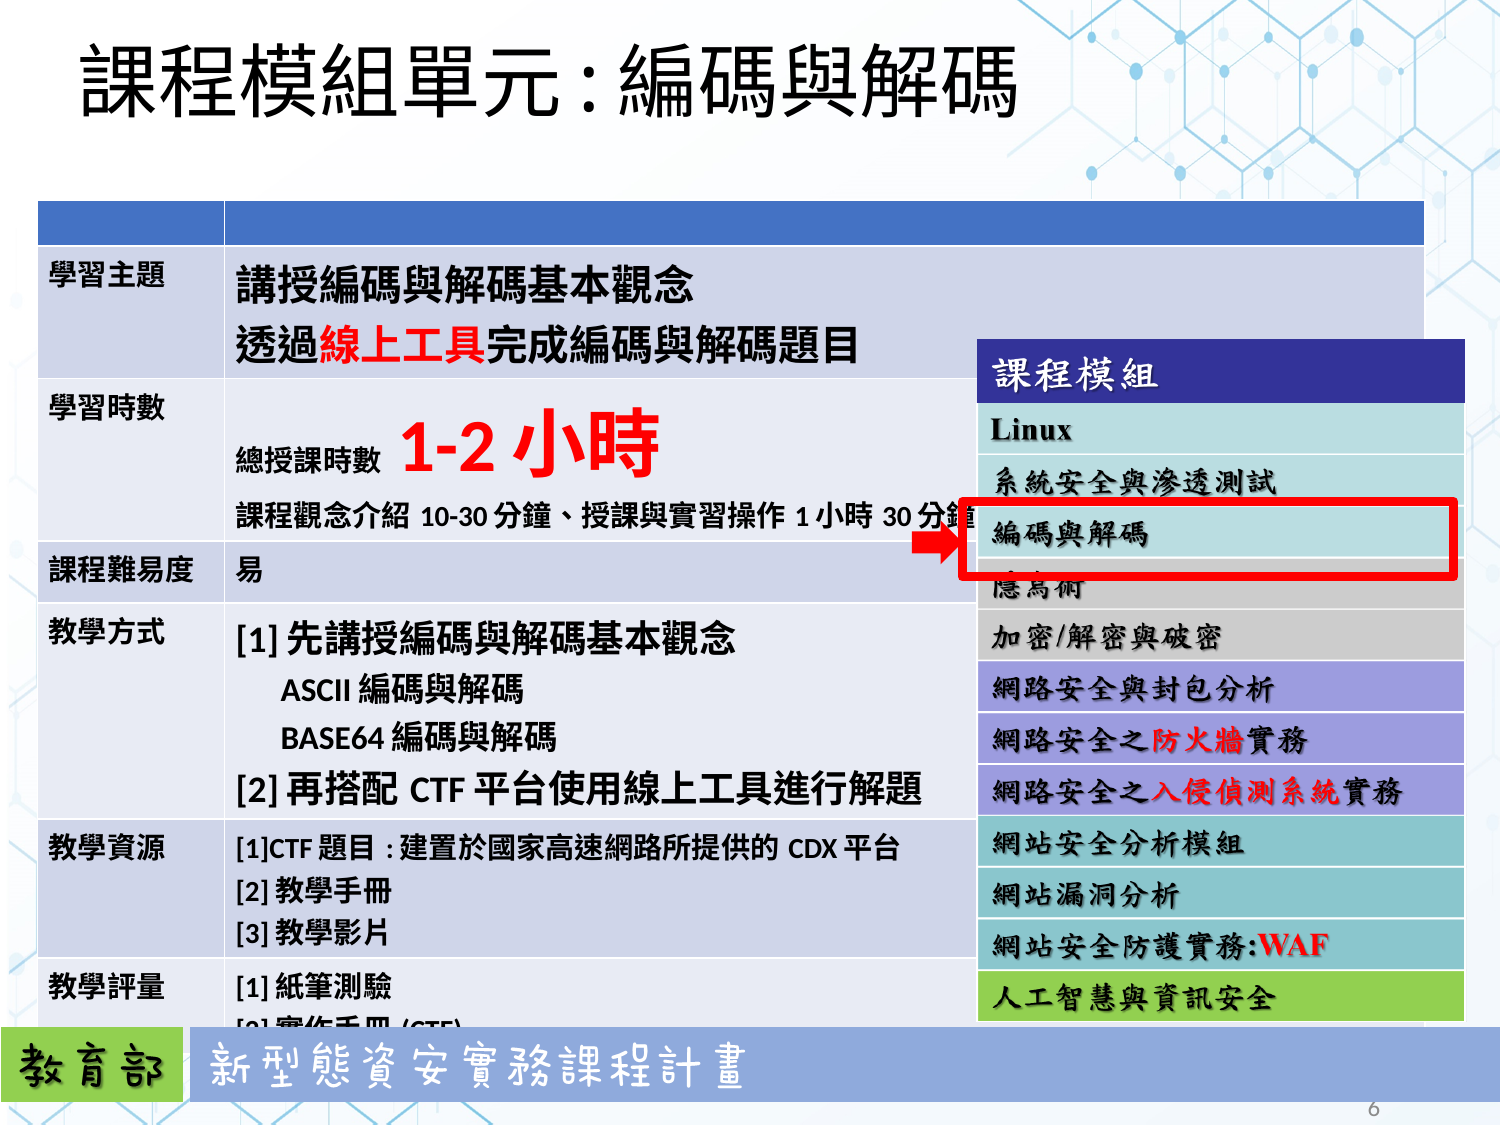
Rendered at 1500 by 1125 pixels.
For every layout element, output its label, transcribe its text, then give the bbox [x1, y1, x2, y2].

table_cell 教學資源 [38, 820, 224, 957]
table_cell 講授編碼與解碼基本觀念 透過線上工具完成編碼與解碼題目 [225, 247, 1424, 378]
table_cell 課程難易度 [38, 542, 224, 602]
text_box [911, 520, 962, 565]
table_cell 易 [225, 542, 974, 602]
title 課程模組單元:編碼與解碼 [62, 34, 1357, 137]
table_cell 學習時數 [38, 379, 224, 540]
text_box [962, 501, 974, 577]
table_cell 教學評量 [38, 959, 224, 1018]
table_header [38, 201, 224, 245]
table_cell [1]紙筆測驗 [2]實作手冊(CTF) [225, 959, 974, 1018]
table_cell 教學方式 [38, 604, 224, 818]
table_cell 總授課時數 1-2小時 課程觀念介紹10-30分鐘、授課與實習操作1小時30分鐘。 [225, 379, 974, 540]
table_header [225, 201, 1424, 245]
picture [0, 0, 1500, 1125]
table_cell [1]先講授編碼與解碼基本觀念 ASCII編碼與解碼 BASE64編碼與解碼 [2]再搭配CTF平台使用線上工具進行解題 [225, 604, 974, 818]
table_cell 學習主題 [38, 247, 224, 378]
table_cell [1]CTF題目:建置於國家高速網路所提供的CDX平台 [2]教學手冊 [3]教學影片 [225, 820, 974, 957]
